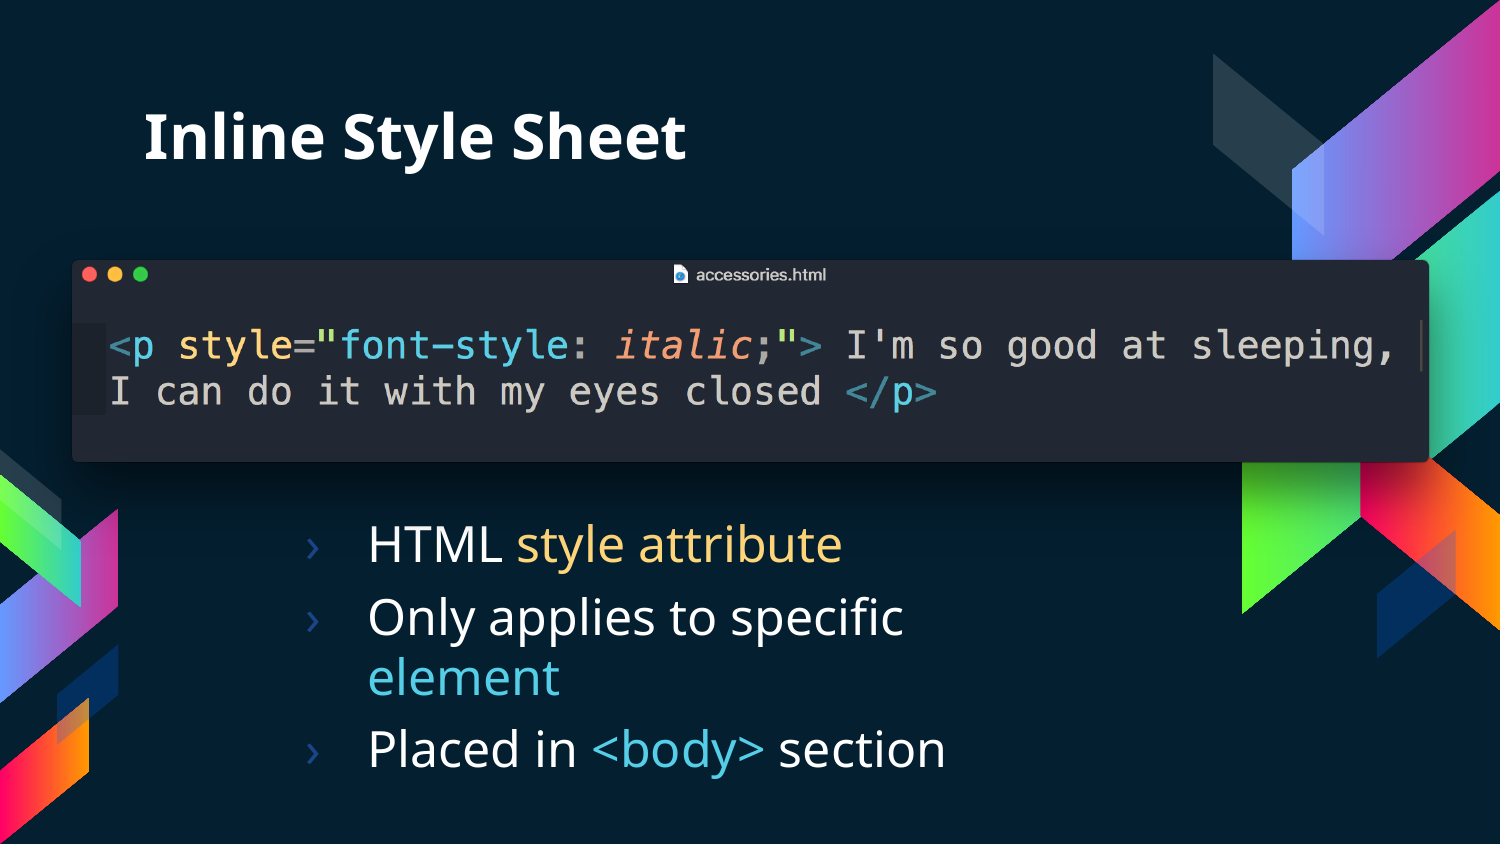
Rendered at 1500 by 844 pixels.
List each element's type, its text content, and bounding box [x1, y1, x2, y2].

picture [0, 219, 1500, 565]
title Inline Style Sheet [130, 82, 1110, 187]
list HTML style attribute Only applies to specific element Placed in <body> section [277, 572, 1084, 844]
